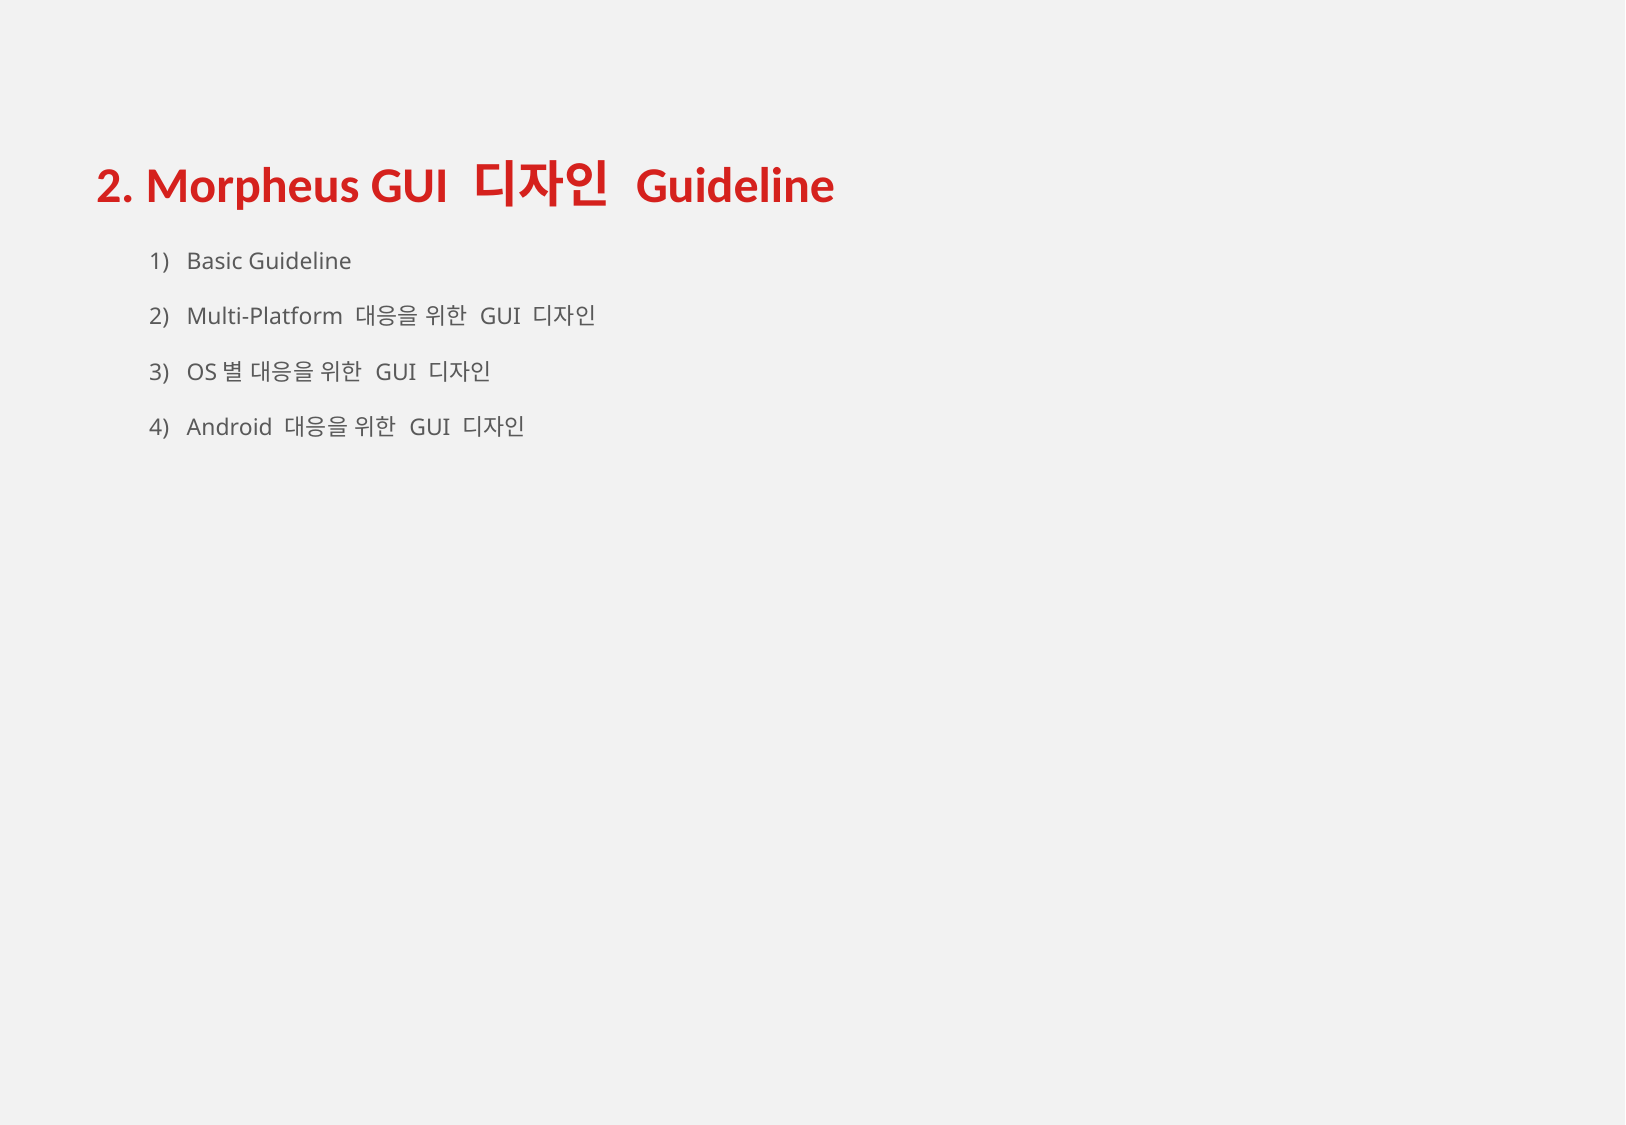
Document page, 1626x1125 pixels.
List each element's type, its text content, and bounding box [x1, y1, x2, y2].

list Basic Guideline Multi-Platform 대응을 위한 GUI 디자인 OS별 대응을 위한 GUI 디자인 Android 대응을 위한 GUI 디자인 [134, 225, 1470, 652]
title 2. Morpheus GUI 디자인 Guideline [81, 145, 1480, 223]
